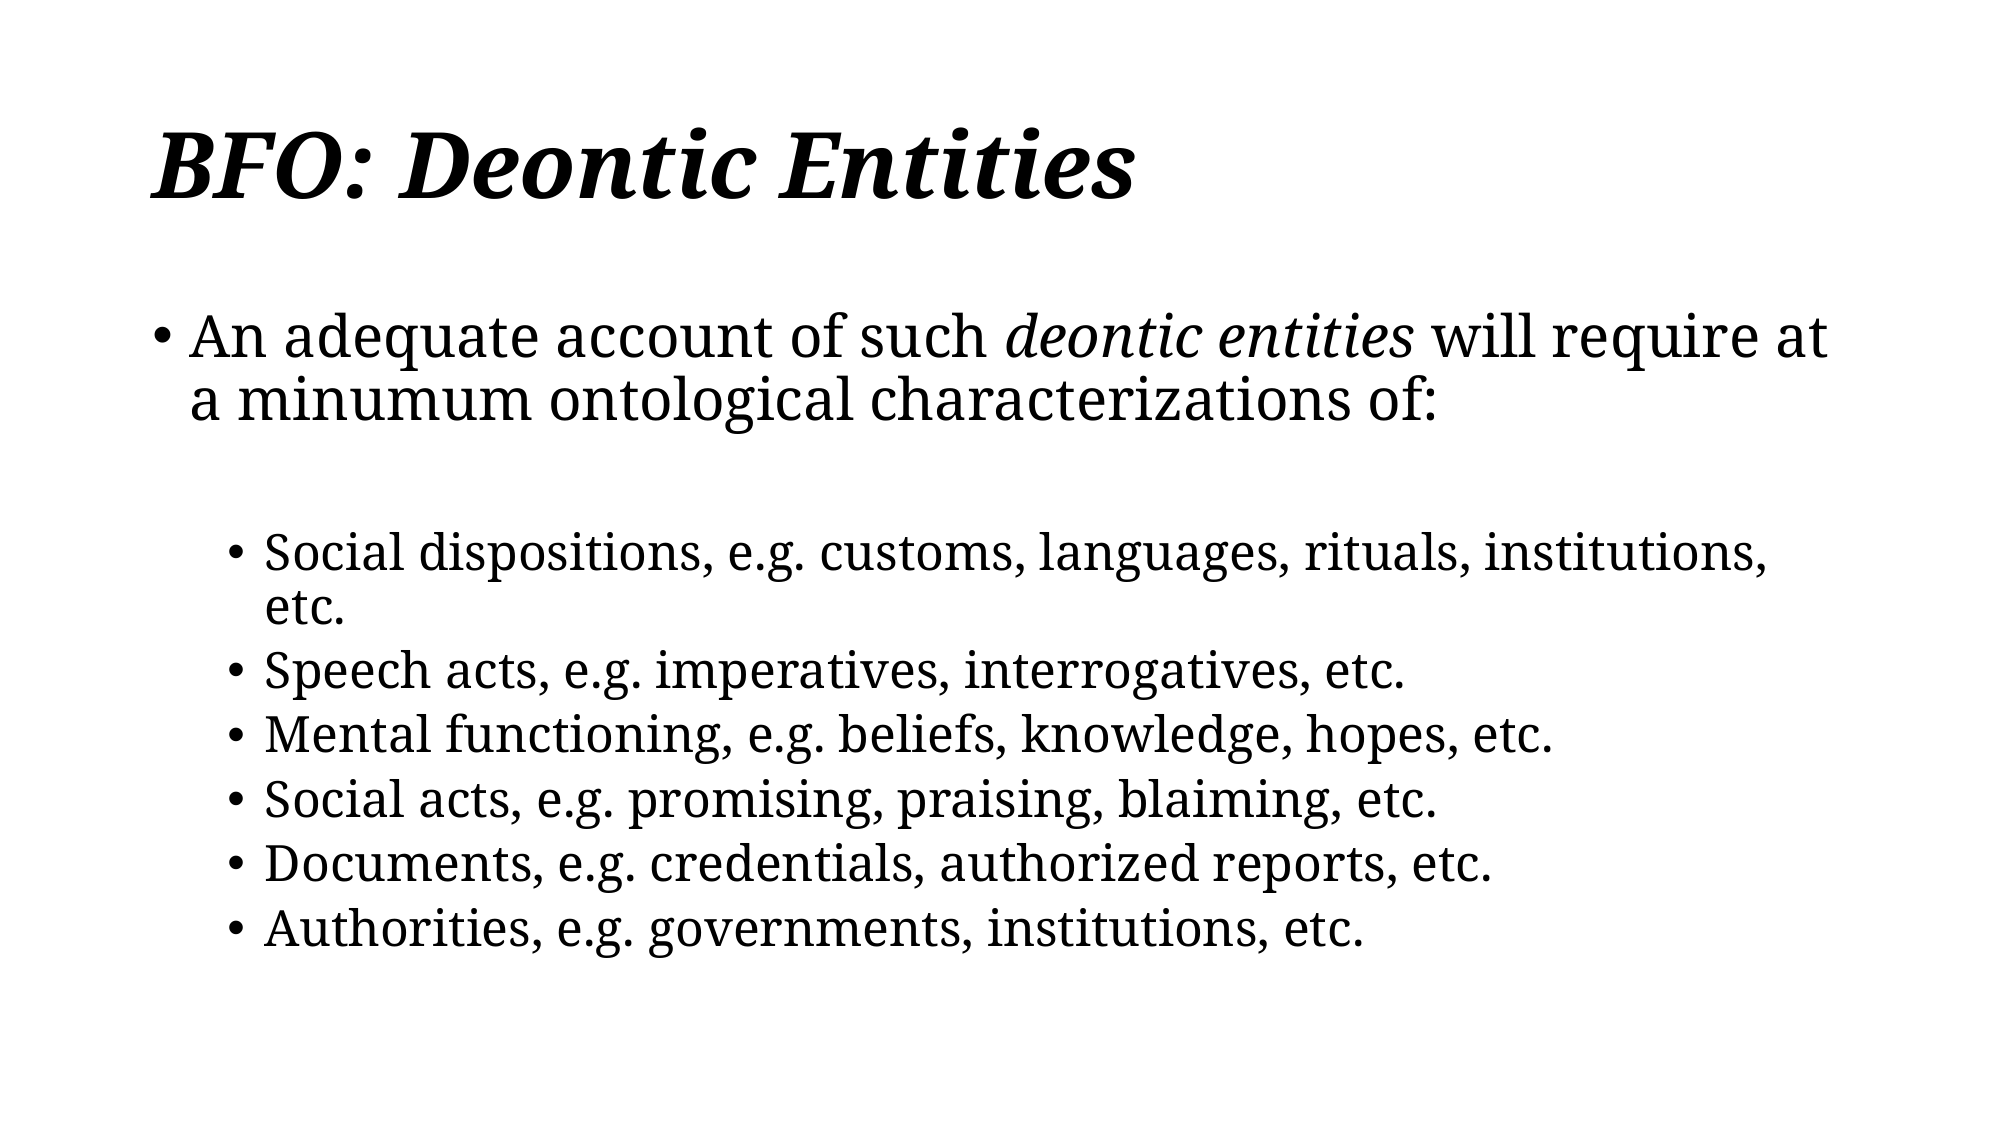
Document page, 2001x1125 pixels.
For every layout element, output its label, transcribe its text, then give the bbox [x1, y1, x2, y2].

list An adequate account of such deontic entities will require at a minumum ontological characterizations of: Social dispositions, e.g. customs, languages, rituals, institutions, etc. Speech acts, e.g. imperatives, interrogatives, etc. Mental functioning, e.g. beliefs, knowledge, hopes, etc. Social acts, e.g. promising, praising, blaiming, etc. Documents, e.g. credentials, authorized reports, etc. Authorities, e.g. governments, institutions, etc. [137, 299, 1863, 1014]
title BFO: Deontic Entities [137, 59, 1863, 278]
